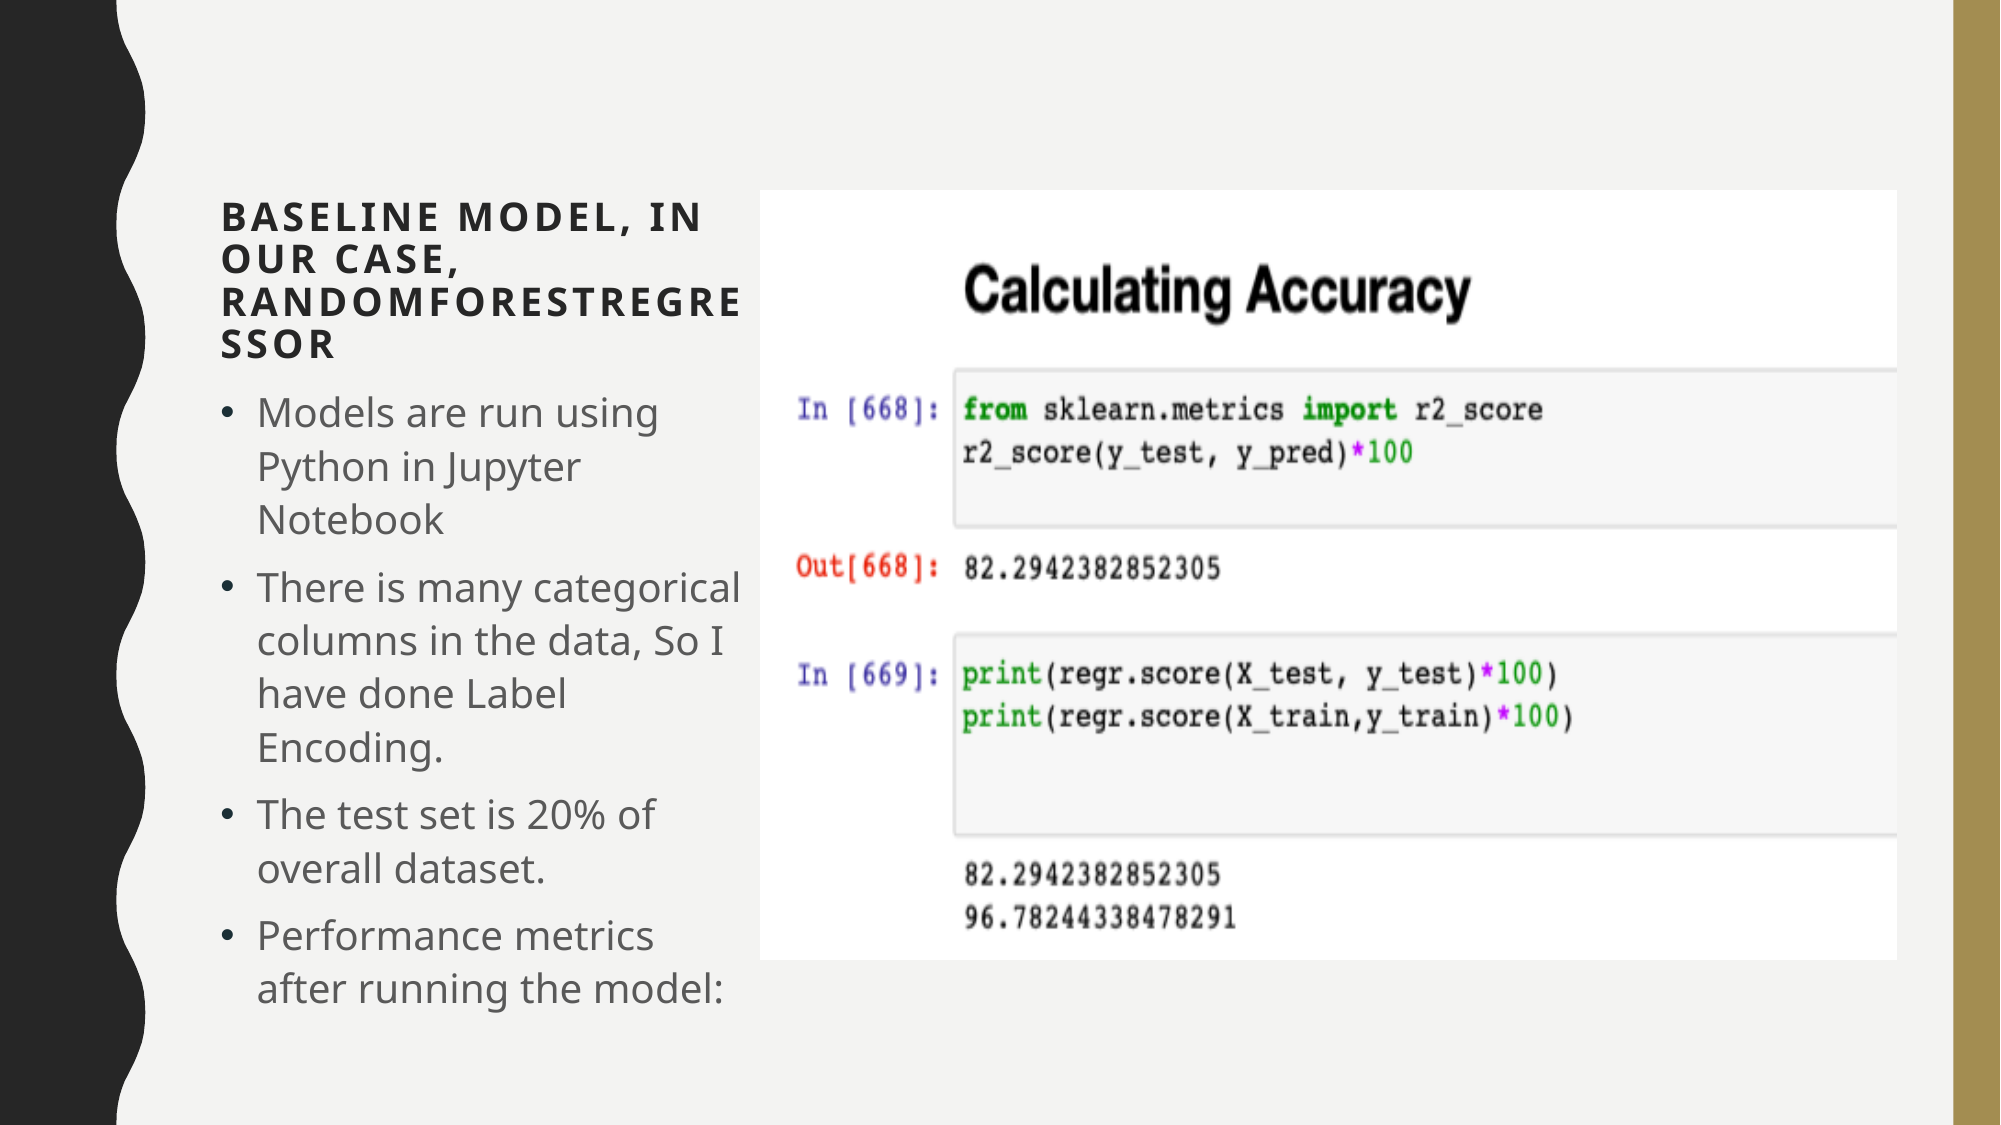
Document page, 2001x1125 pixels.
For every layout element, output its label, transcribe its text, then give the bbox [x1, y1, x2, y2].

picture [760, 190, 1897, 960]
list Models are run using Python in Jupyter Notebook There is many categorical columns in the data, So I have done Label Encoding. The test set is 20% of overall dataset. Performance metrics after running the model: [205, 375, 761, 1022]
title Baseline Model, in our case, RandomForestRegressor [205, 105, 761, 375]
